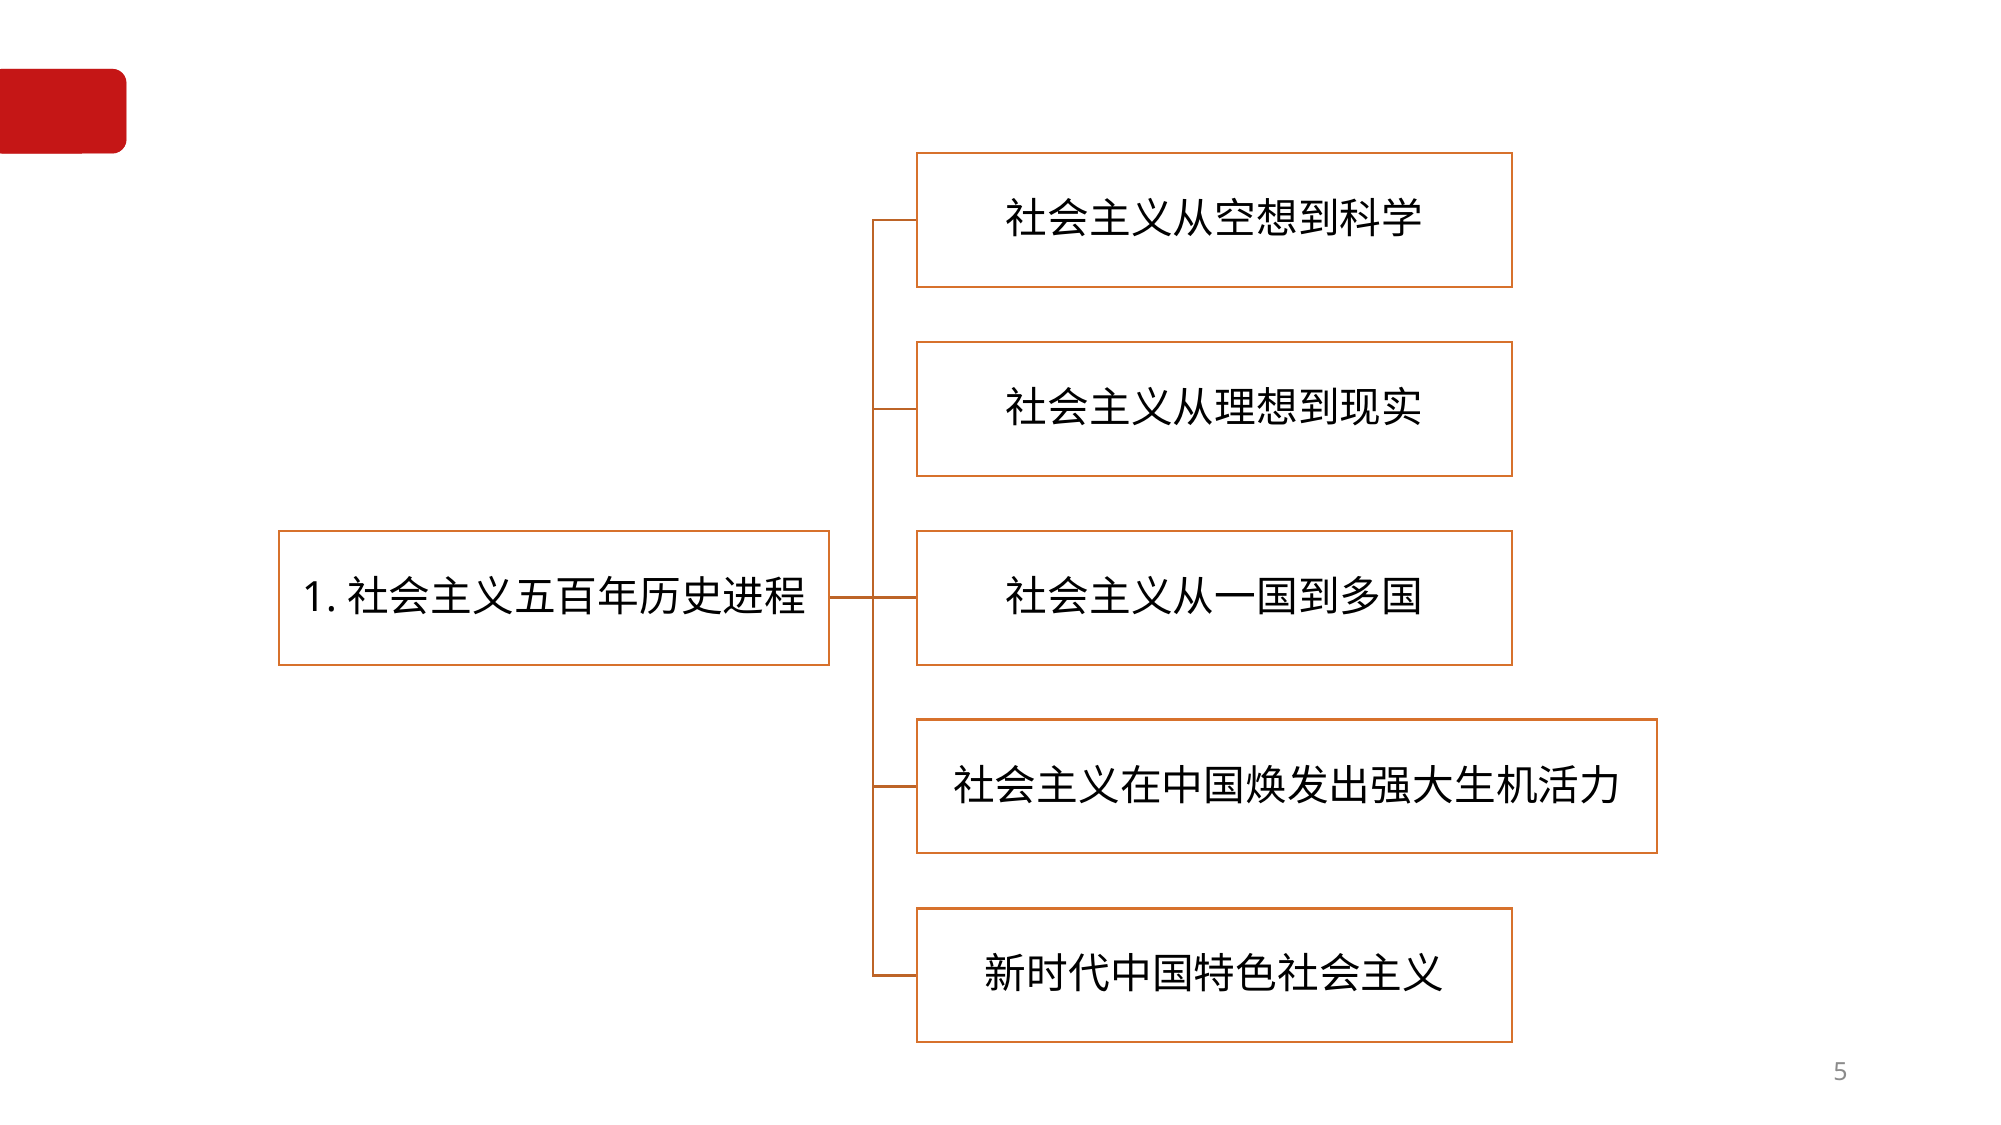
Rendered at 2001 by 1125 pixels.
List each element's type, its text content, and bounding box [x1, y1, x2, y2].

slide_number 5 [1412, 1042, 1863, 1103]
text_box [146, 152, 1791, 1043]
